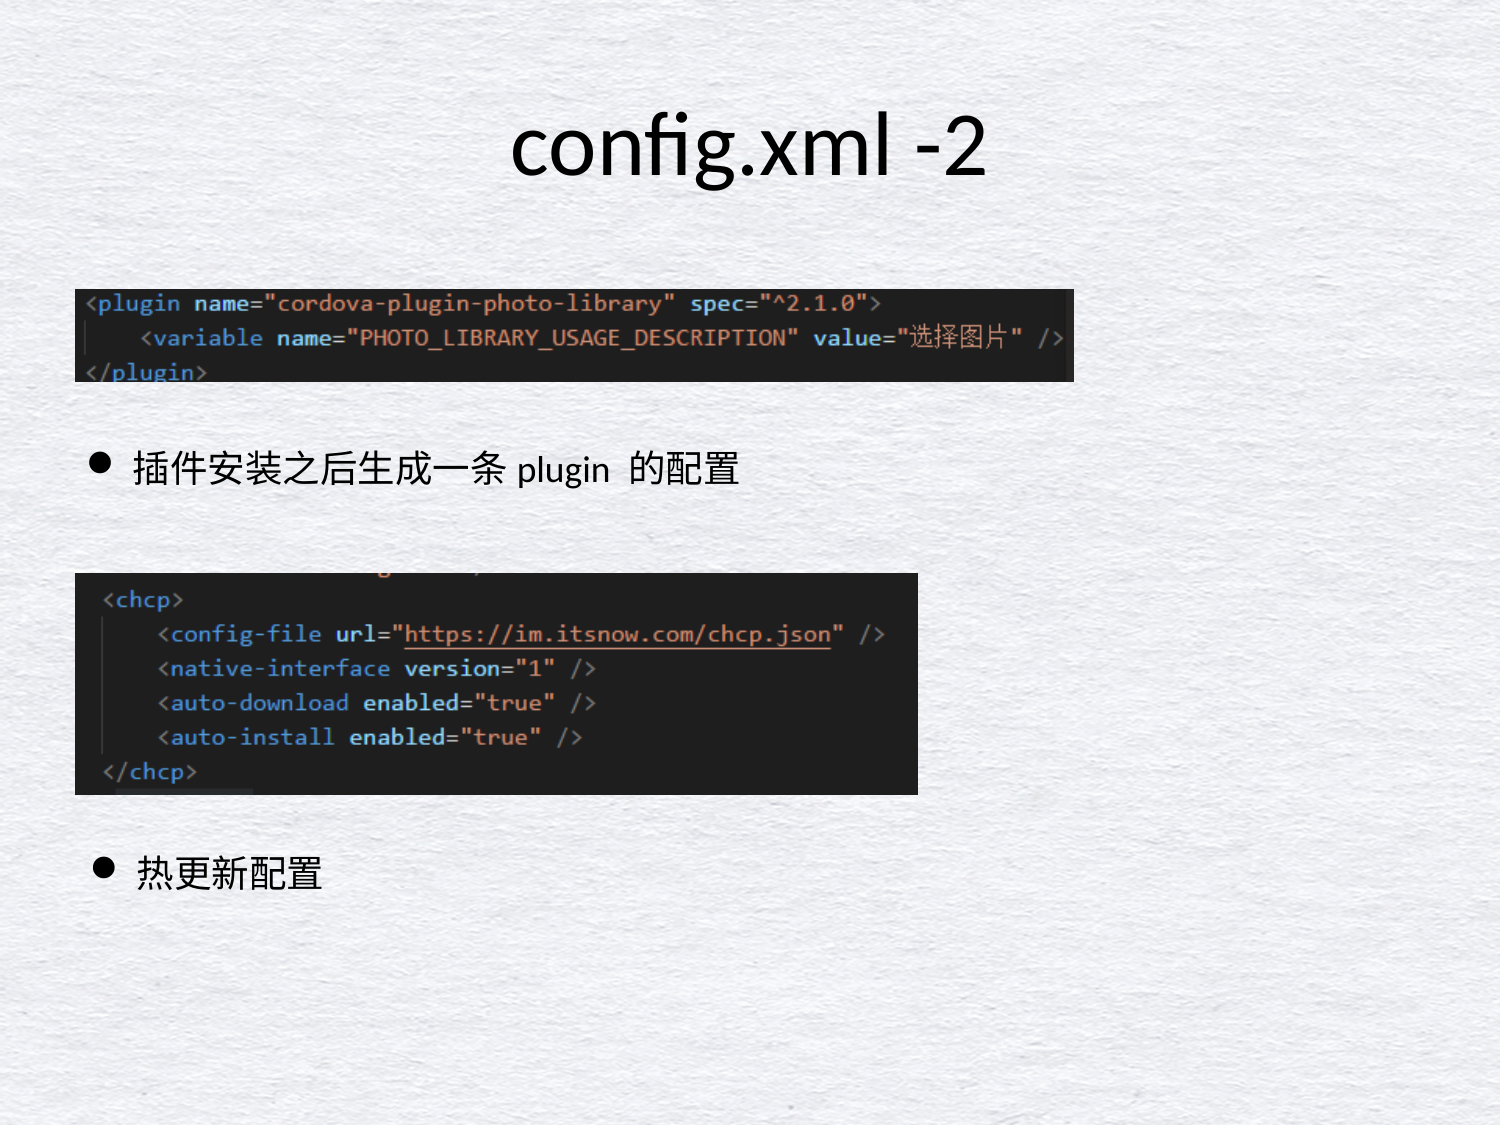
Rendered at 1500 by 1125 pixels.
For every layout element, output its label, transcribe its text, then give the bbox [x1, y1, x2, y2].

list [74, 289, 1074, 382]
text_box 插件安装之后生成一条plugin 的配置 [71, 437, 987, 498]
picture [0, 0, 1500, 1125]
title config.xml -2 [75, 45, 1425, 233]
text_box 热更新配置 [75, 842, 914, 903]
